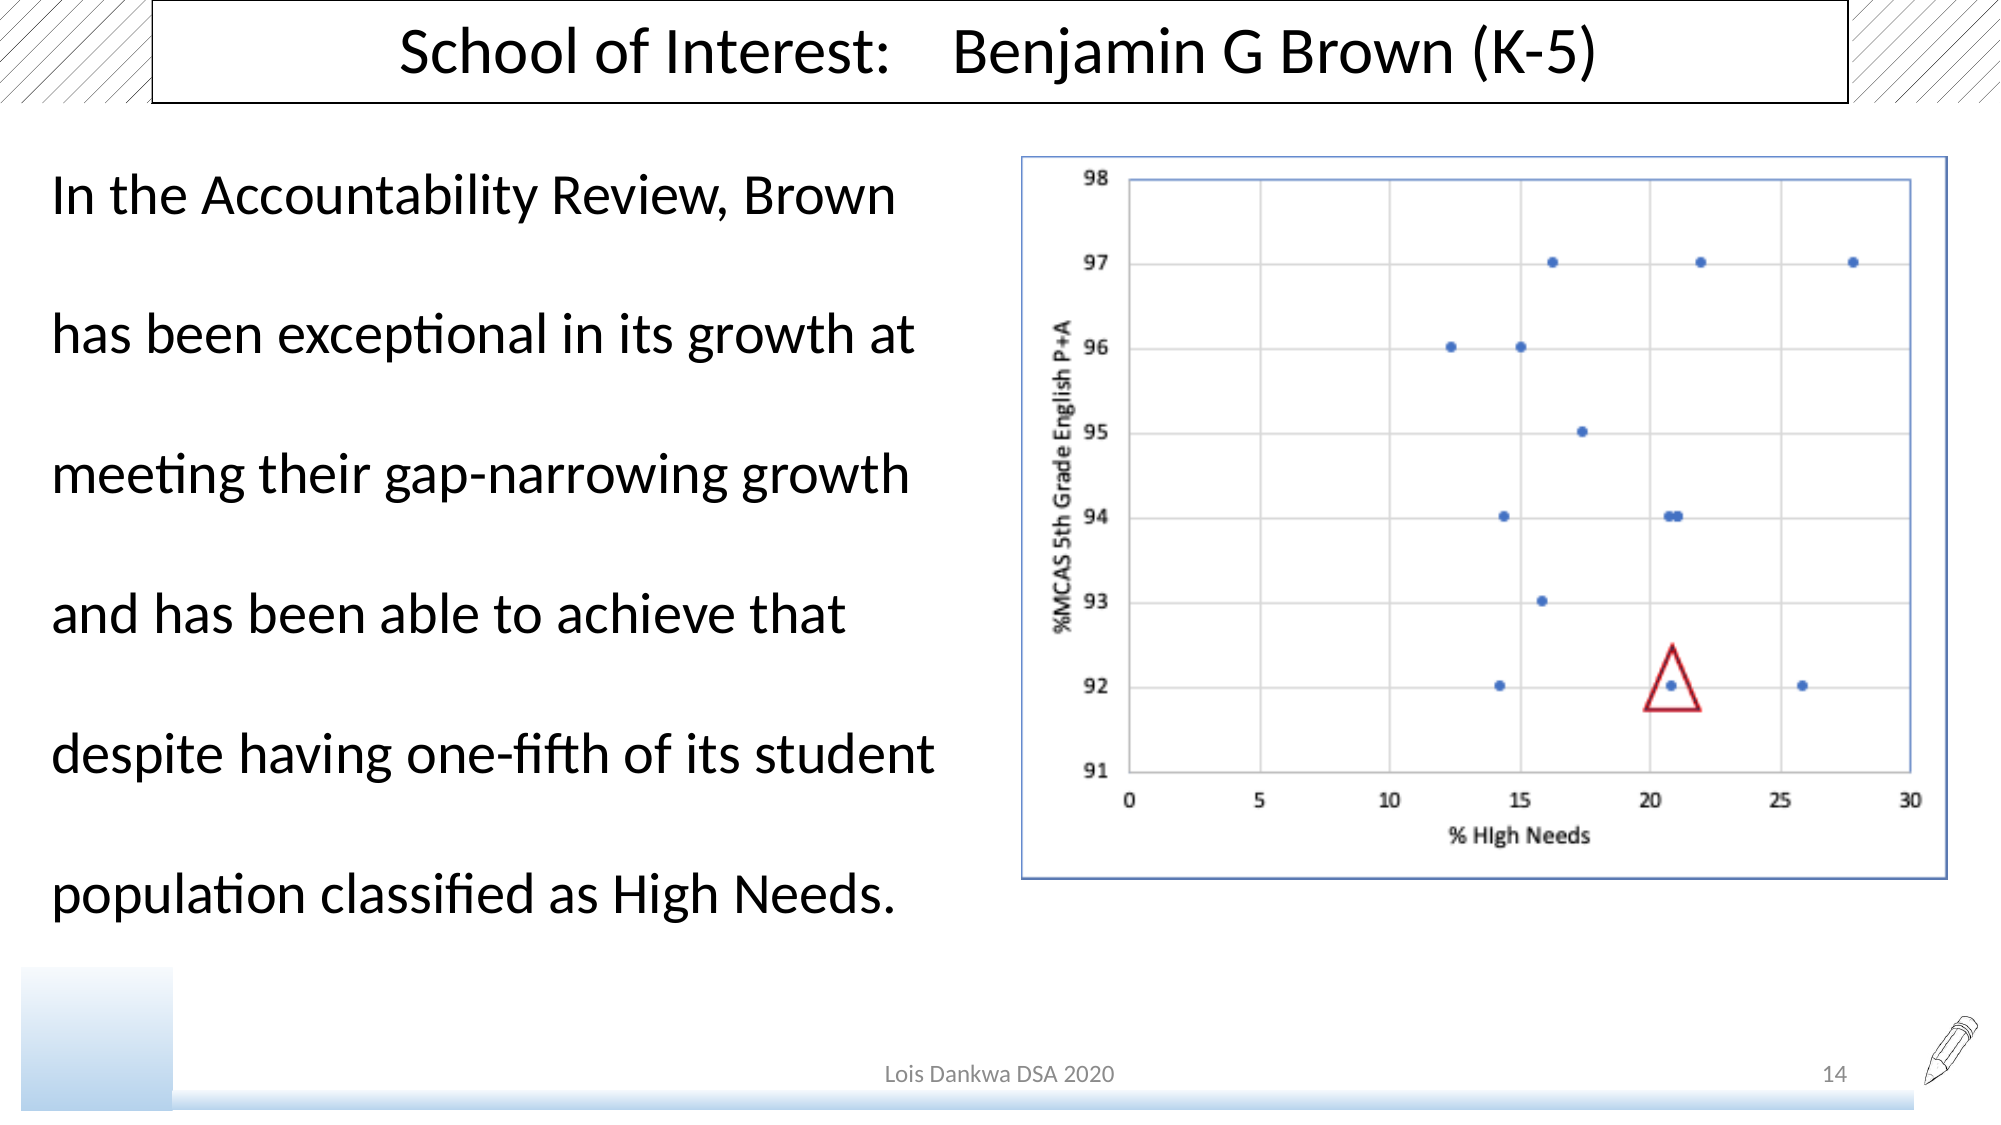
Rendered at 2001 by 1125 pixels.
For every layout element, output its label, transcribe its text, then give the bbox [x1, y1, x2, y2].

text_box In the Accountability Review, Brown has been exceptional in its growth at meeting their gap-narrowing growth and has been able to achieve that despite having one-fifth of its student population classified as High Needs. [36, 148, 1000, 961]
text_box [0, 0, 2000, 104]
text_box [21, 967, 173, 1111]
picture [1021, 156, 1949, 880]
footer Lois Dankwa DSA 2020 [662, 1042, 1338, 1089]
text_box [172, 1089, 1915, 1111]
slide_number 14 [1412, 1042, 1863, 1103]
picture [1920, 1012, 1983, 1091]
